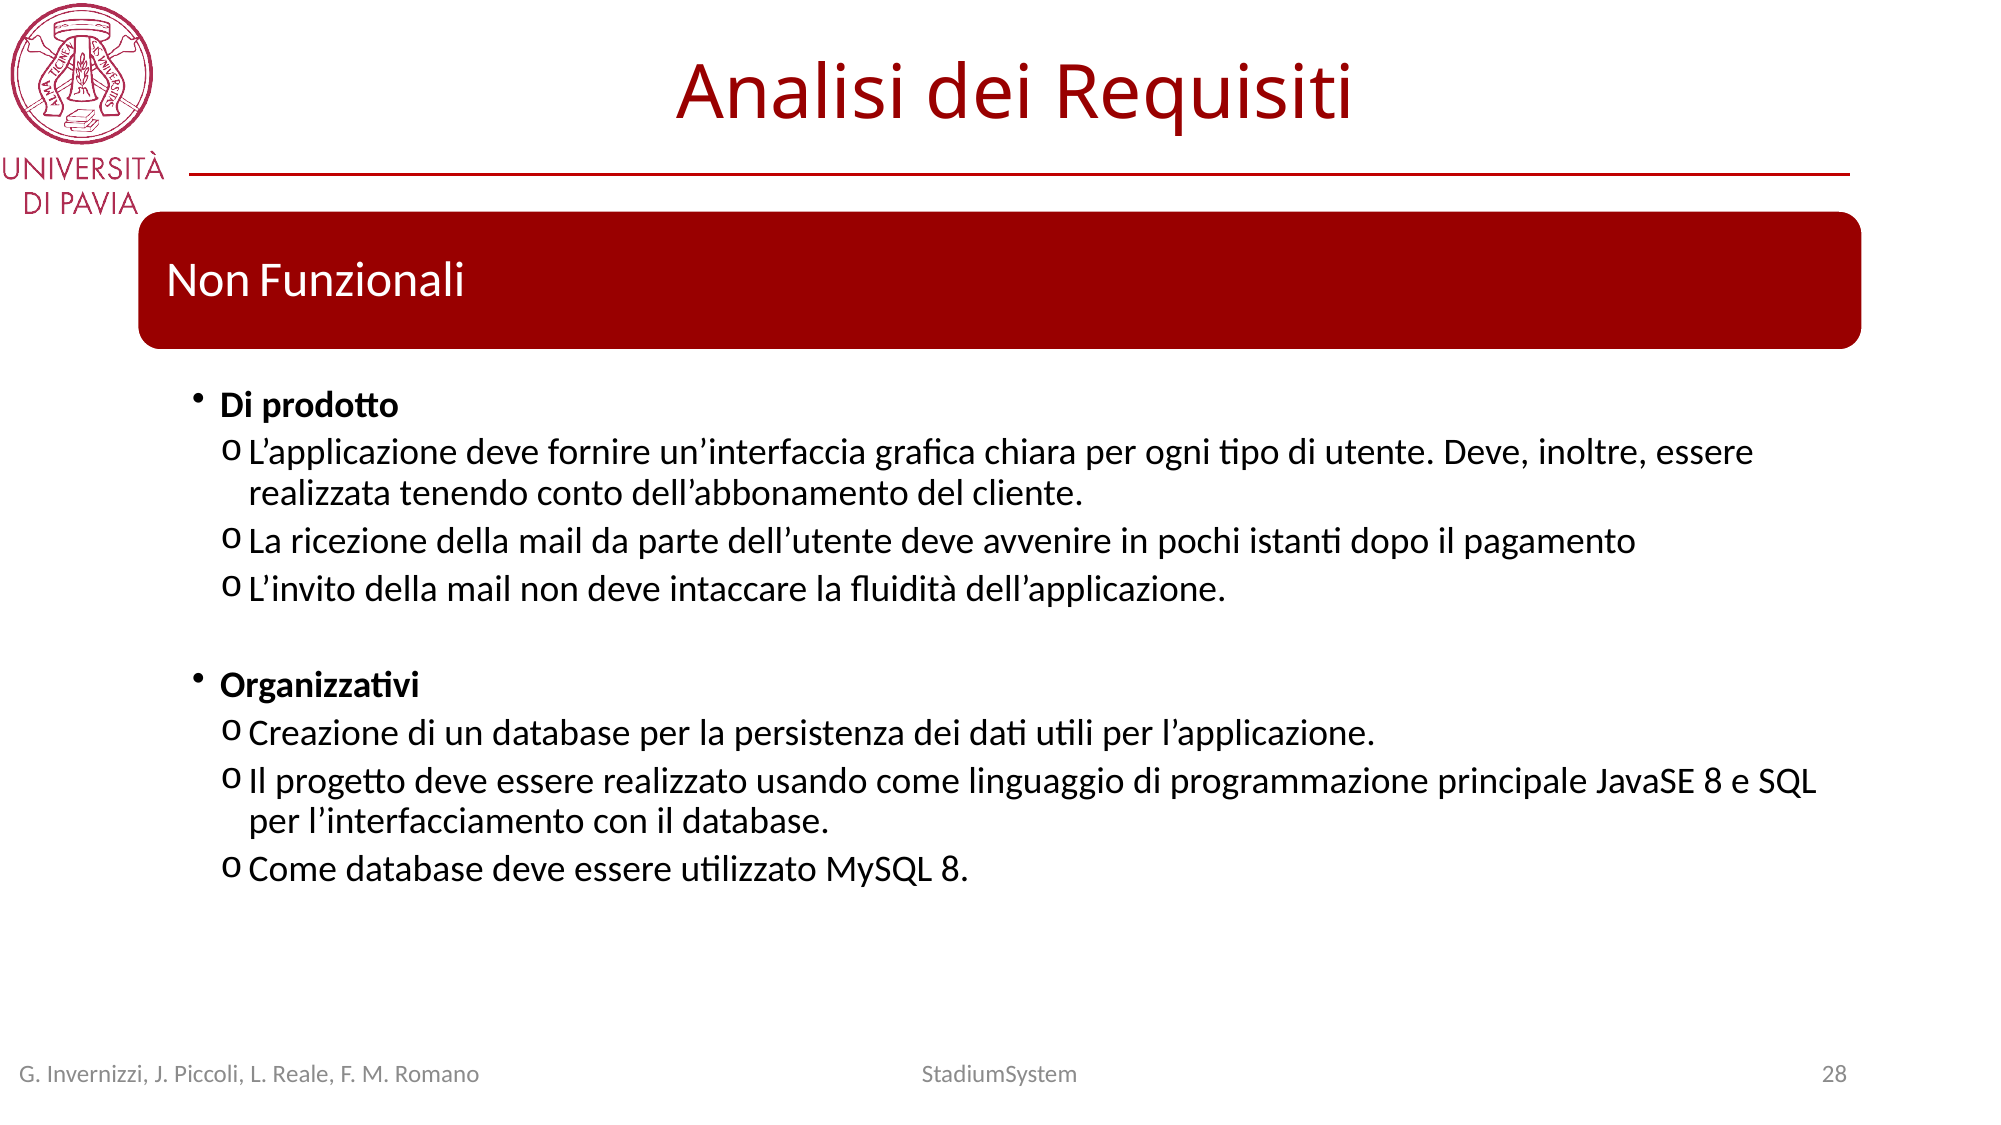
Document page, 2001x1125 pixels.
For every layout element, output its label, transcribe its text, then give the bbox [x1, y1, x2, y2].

footer StadiumSystem [662, 1043, 1338, 1103]
slide_number 28 [1412, 1043, 1863, 1103]
list Analisi dei Requisiti [210, 46, 1822, 170]
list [137, 210, 1863, 1043]
text_box G. Invernizzi, J. Piccoli, L. Reale, F. M. Romano [0, 1042, 588, 1103]
picture [0, 3, 172, 222]
